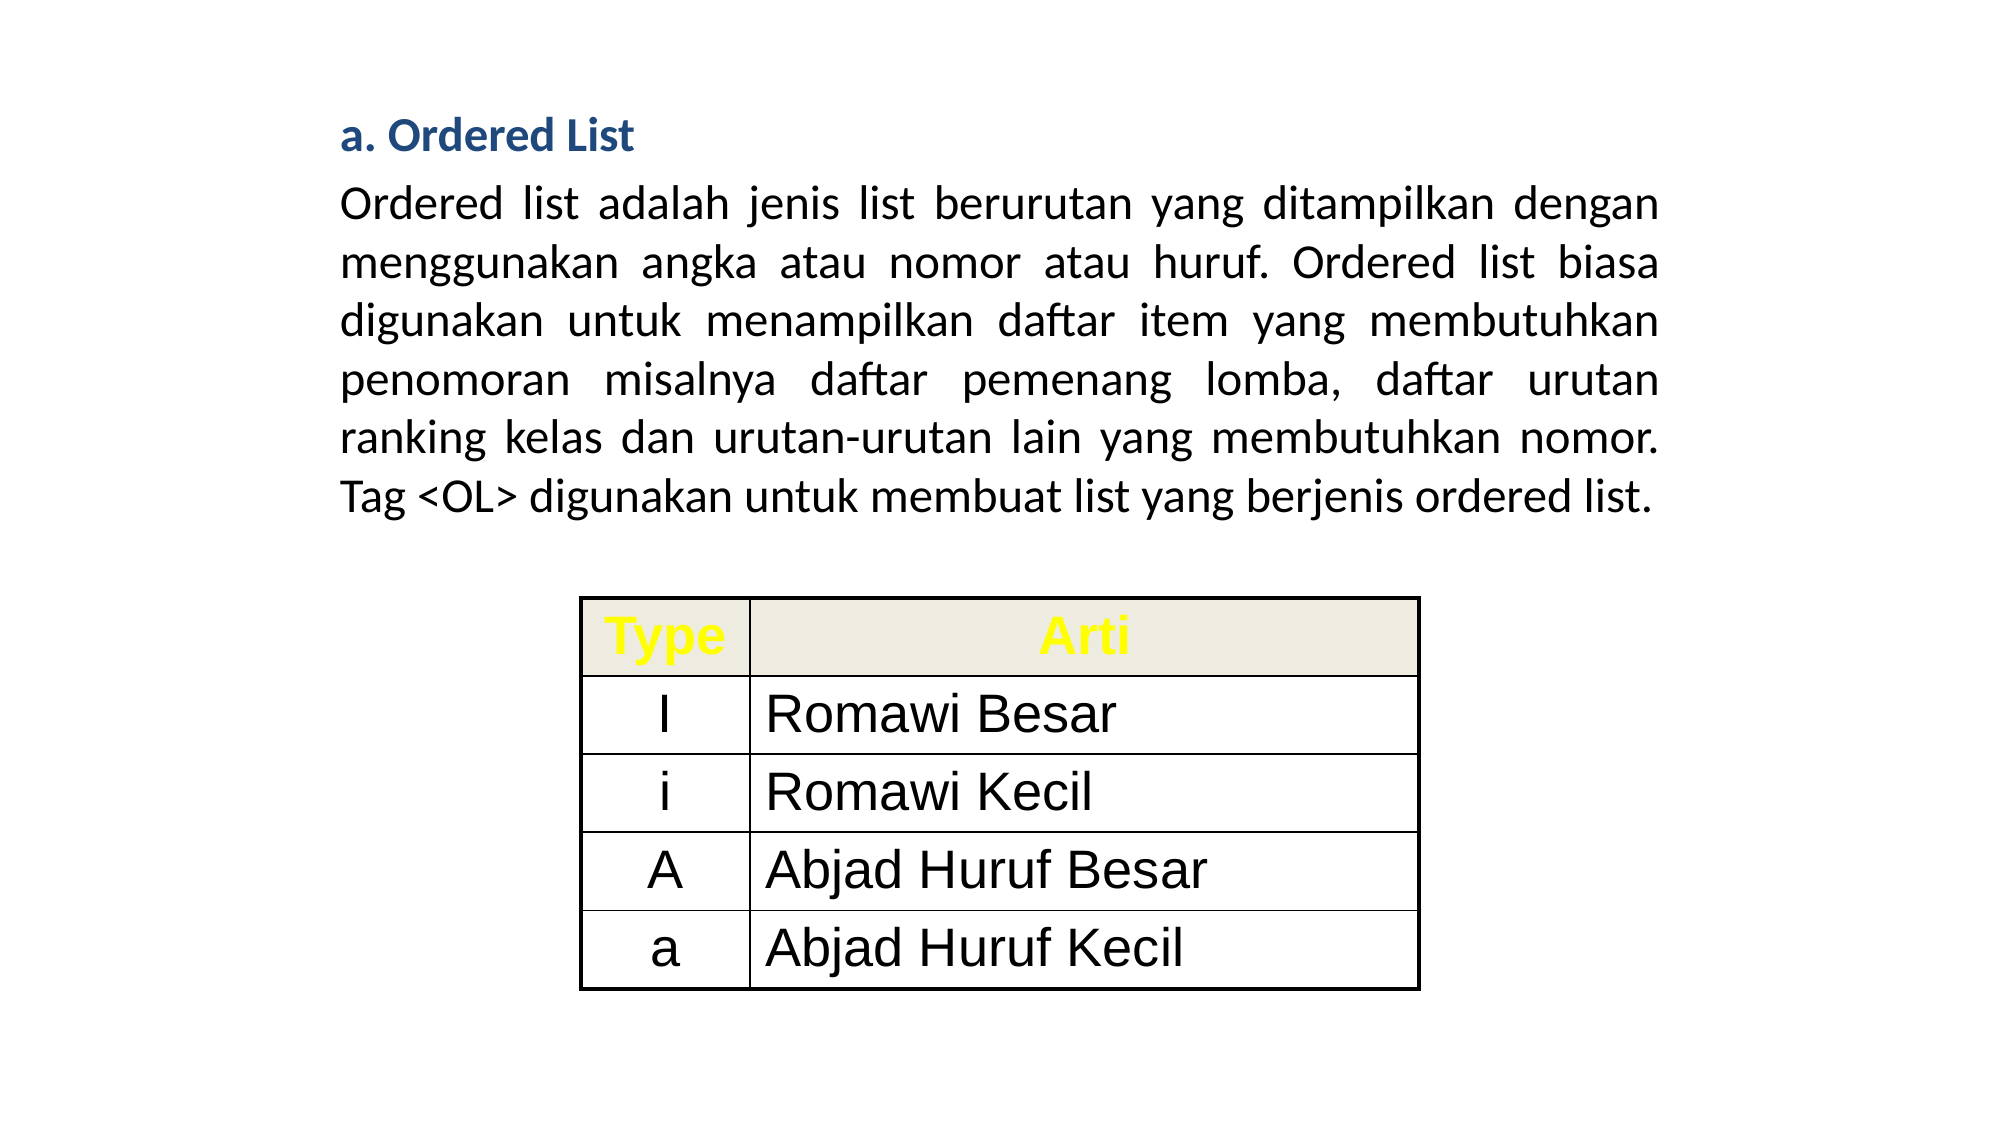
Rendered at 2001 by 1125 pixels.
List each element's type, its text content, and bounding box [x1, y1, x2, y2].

list a. Ordered List Ordered list adalah jenis list berurutan yang ditampilkan dengan menggunakan angka atau nomor atau huruf. Ordered list biasa digunakan untuk menampilkan daftar item yang membutuhkan penomoran misalnya daftar pemenang lomba, daftar urutan ranking kelas dan urutan-urutan lain yang membutuhkan nomor. Tag <OL> digunakan untuk membuat list yang berjenis ordered list. [324, 95, 1675, 563]
table_cell i [583, 755, 749, 831]
table_cell Abjad Huruf Kecil [751, 911, 1417, 987]
table_cell A [583, 833, 749, 910]
table_cell Romawi Besar [751, 677, 1417, 753]
table_header Type [583, 600, 749, 675]
table_header Arti [751, 600, 1417, 675]
table_cell Romawi Kecil [751, 755, 1417, 831]
table_cell Abjad Huruf Besar [751, 833, 1417, 910]
table_cell a [583, 911, 749, 987]
table_cell I [583, 677, 749, 753]
